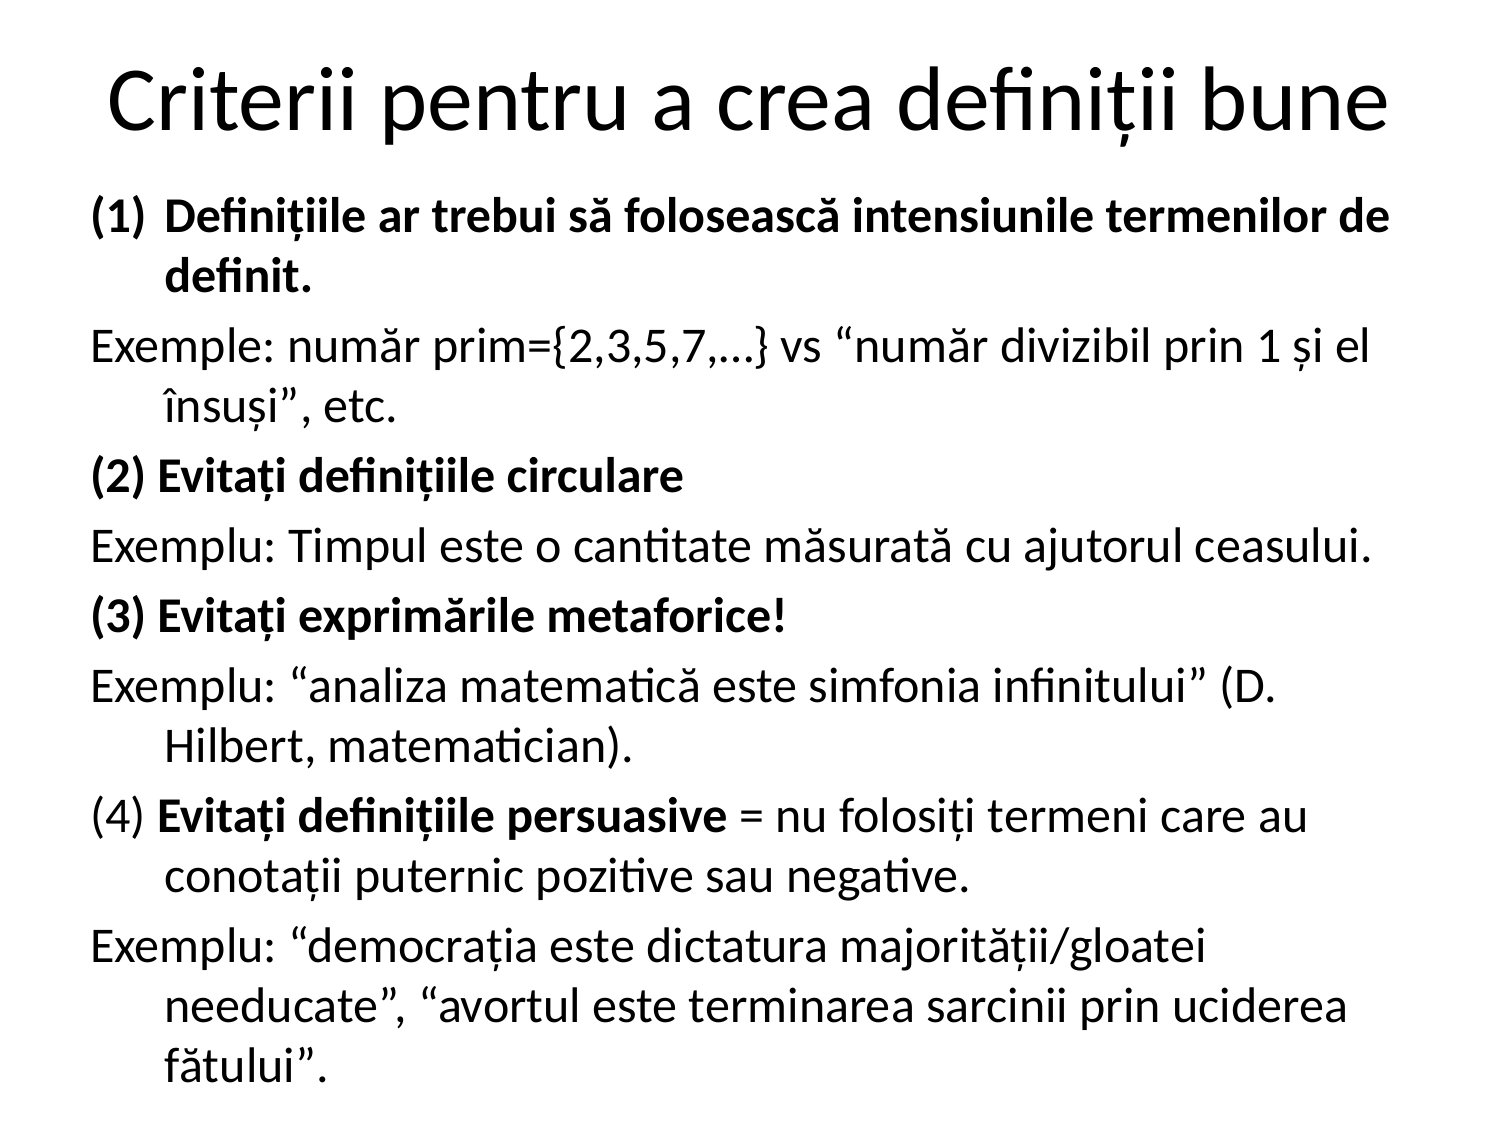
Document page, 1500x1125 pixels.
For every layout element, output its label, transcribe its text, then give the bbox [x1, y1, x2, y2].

title Criterii pentru a crea definiții bune [75, 0, 1425, 174]
list Definițiile ar trebui să folosească intensiunile termenilor de definit. Exemple: număr prim={2,3,5,7,…} vs “număr divizibil prin 1 și el însuși”, etc. (2) Evitați definițiile circulare Exemplu: Timpul este o cantitate măsurată cu ajutorul ceasului. (3) Evitați exprimările metaforice! Exemplu: “analiza matematică este simfonia infinitului” (D. Hilbert, matematician). (4) Evitați definițiile persuasive = nu folosiți termeni care au conotații puternic pozitive sau negative. Exemplu: “democrația este dictatura majorității/gloatei needucate”, “avortul este terminarea sarcinii prin uciderea fătului”. [75, 174, 1425, 1100]
